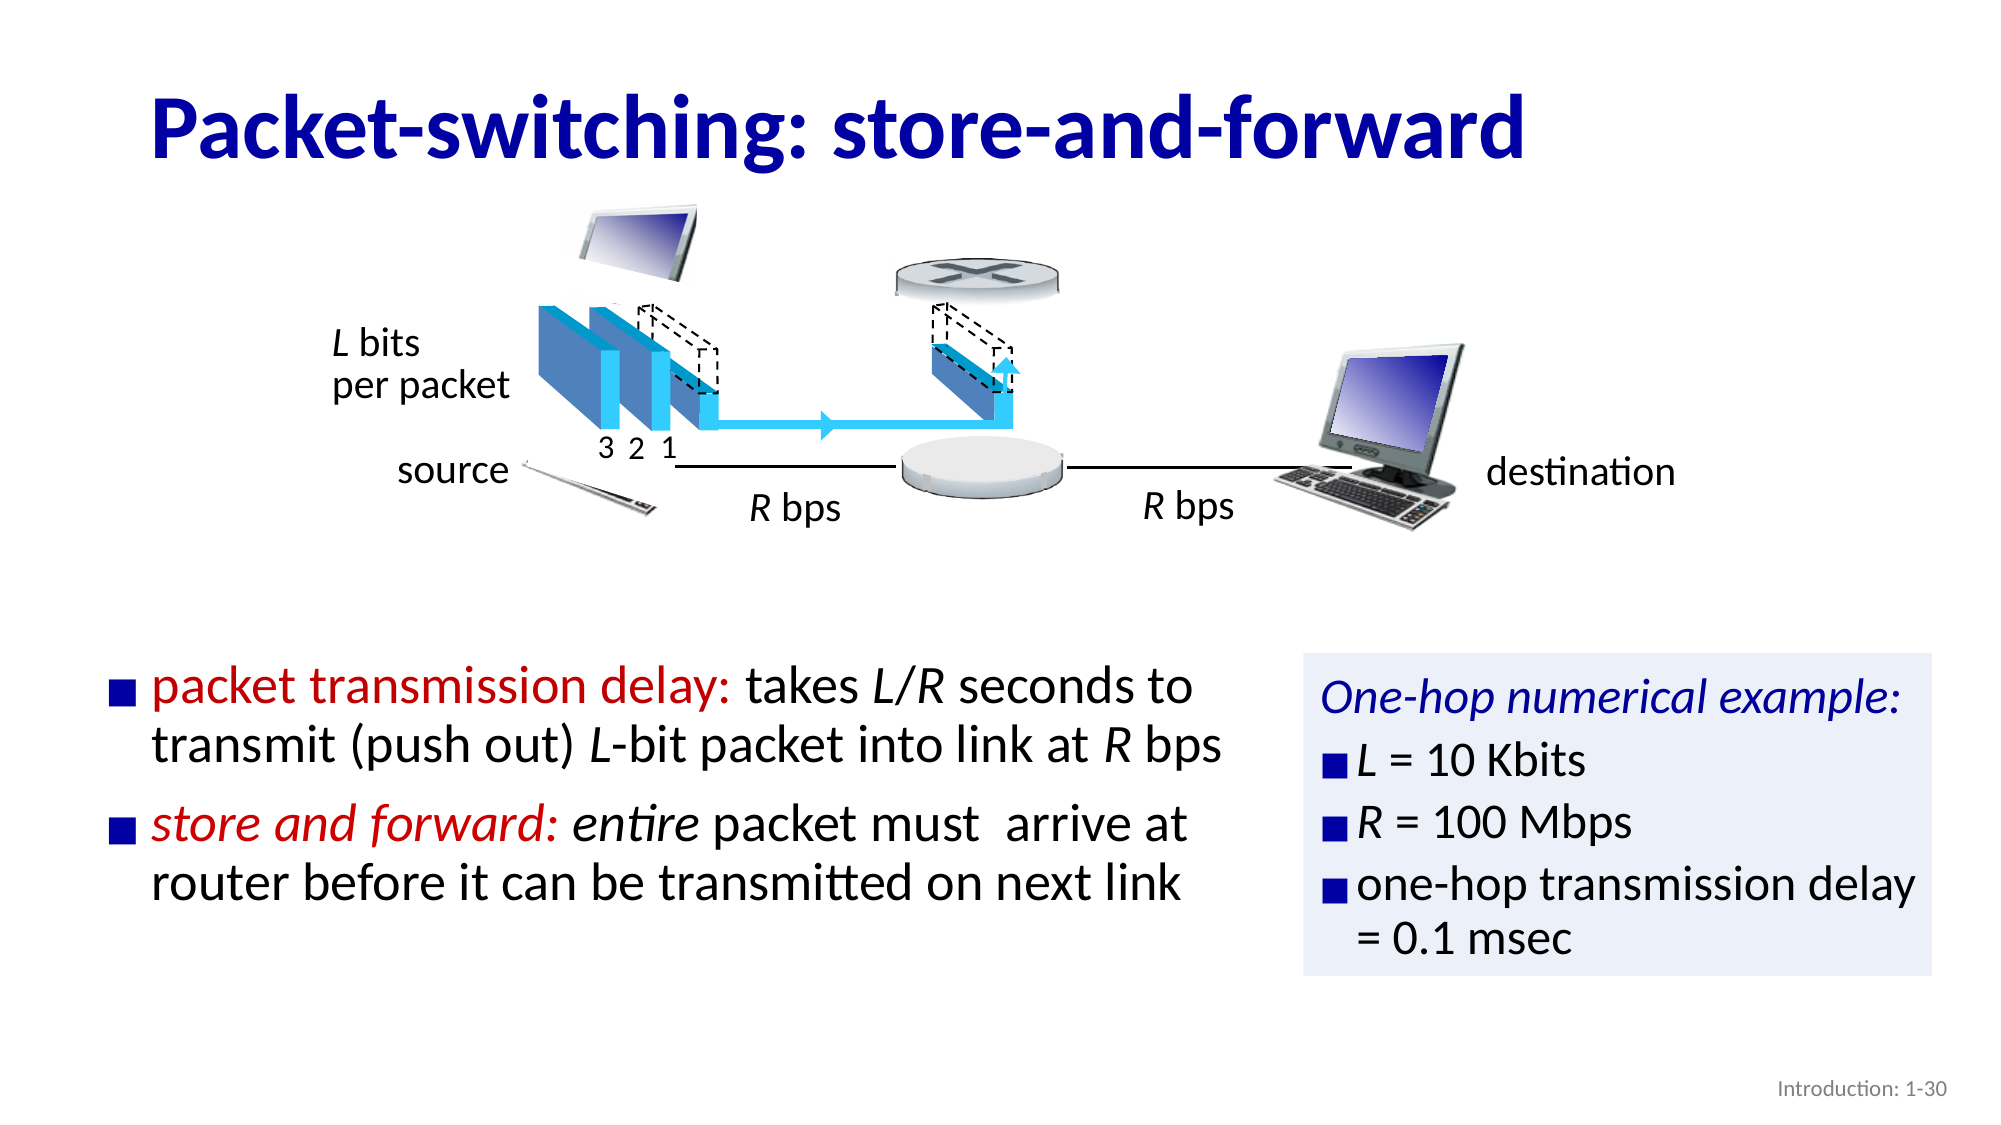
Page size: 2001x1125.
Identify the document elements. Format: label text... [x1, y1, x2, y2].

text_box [1303, 652, 1937, 1030]
text_box R bps [734, 474, 858, 538]
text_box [895, 435, 1070, 500]
text_box L bits per packet [316, 314, 529, 415]
slide_number Introduction: 1-30 [1512, 1056, 1963, 1117]
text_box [544, 203, 729, 300]
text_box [538, 302, 1022, 441]
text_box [516, 420, 694, 519]
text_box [888, 258, 1068, 309]
title Packet-switching: store-and-forward [135, 55, 1861, 202]
text_box source [382, 434, 511, 500]
text_box destination [1474, 435, 1696, 501]
list packet transmission delay: takes L/R seconds to transmit (push out) L-bit packet into link at R bps store and forward: entire packet must arrive at router before it can be transmitted on next link [89, 649, 1249, 946]
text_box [1227, 334, 1471, 546]
text_box R bps [1127, 476, 1222, 536]
